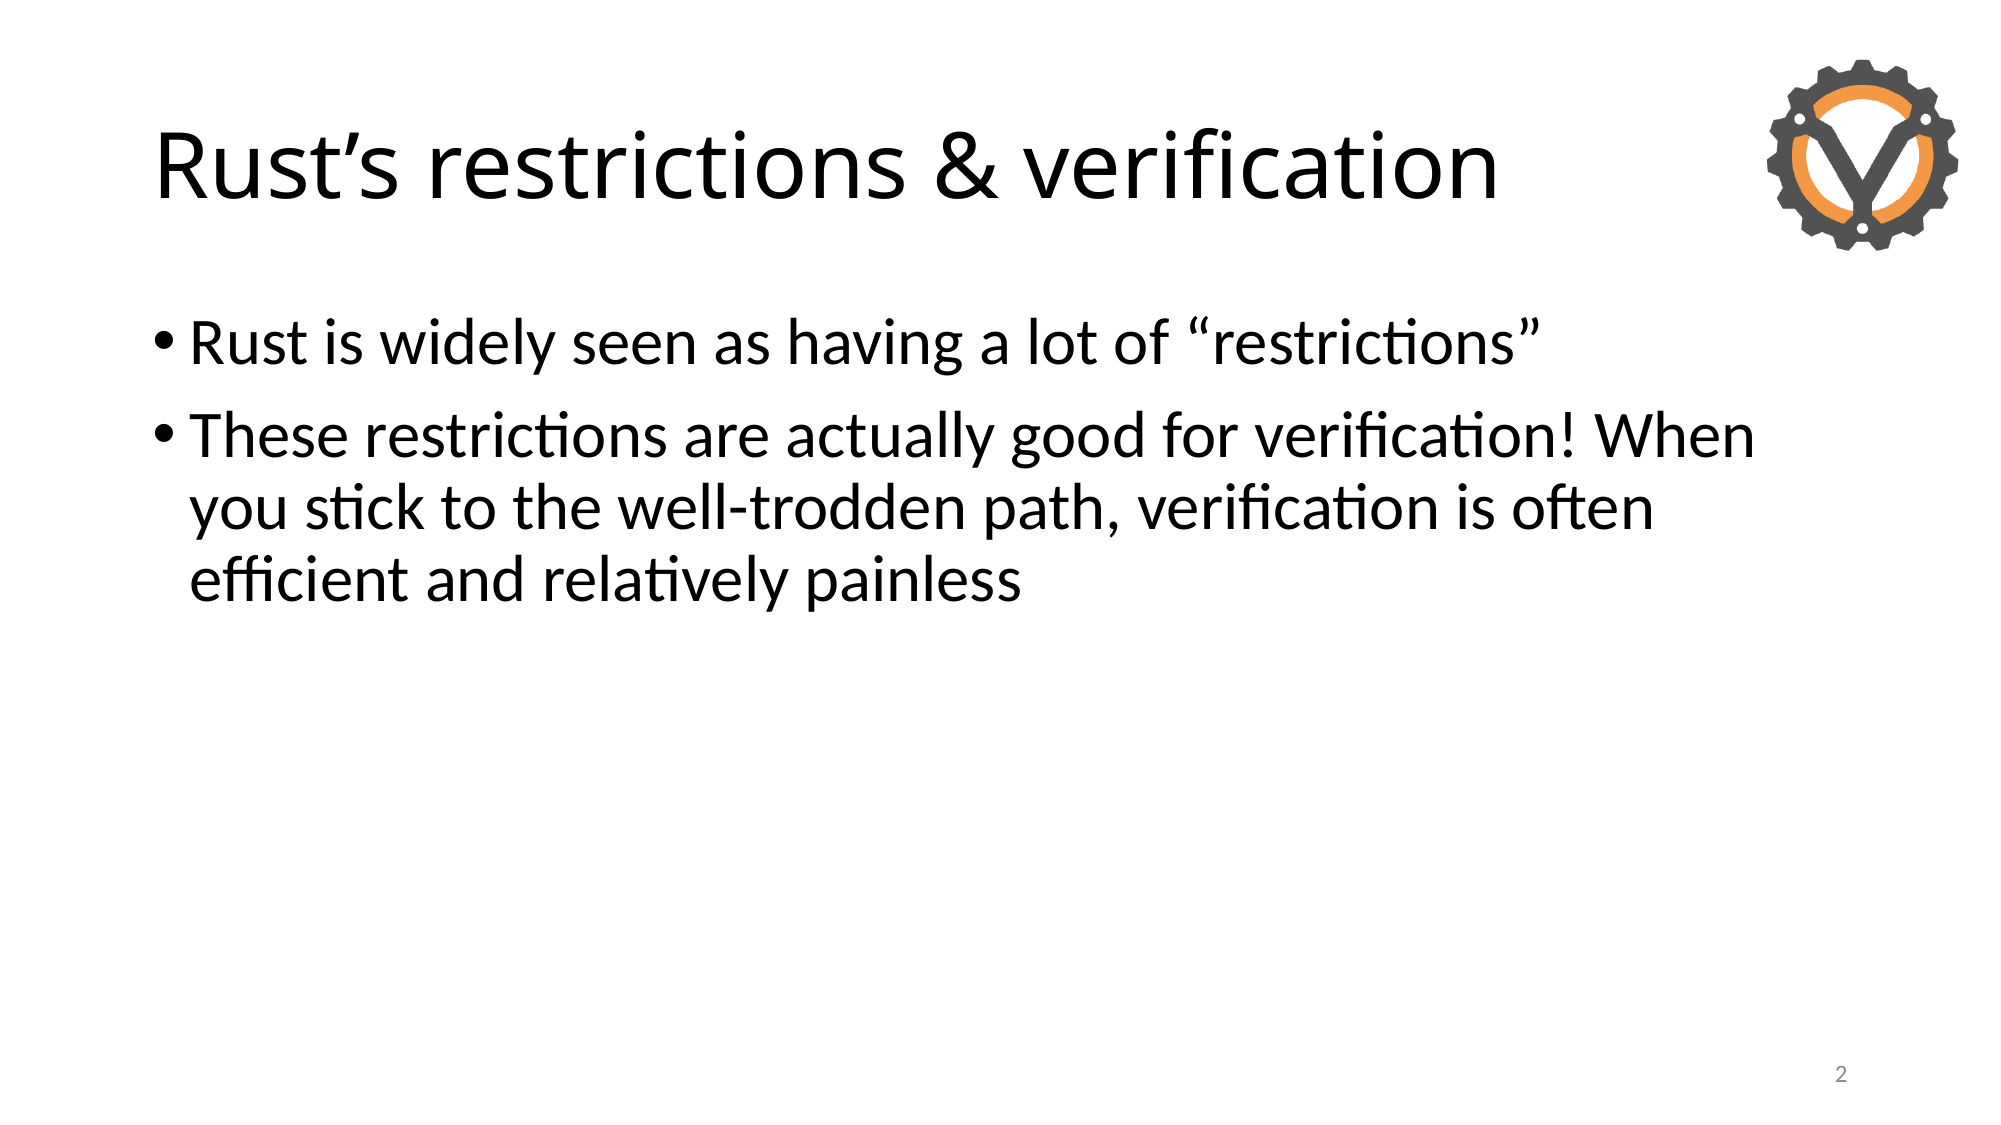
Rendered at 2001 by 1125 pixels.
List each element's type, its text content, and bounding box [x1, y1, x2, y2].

slide_number 2 [1412, 1042, 1863, 1103]
title Rust’s restrictions & verification [137, 59, 1751, 278]
picture [1766, 59, 1959, 252]
list Rust is widely seen as having a lot of “restrictions” These restrictions are actually good for verification! When you stick to the well-trodden path, verification is often efficient and relatively painless [137, 299, 1863, 1014]
